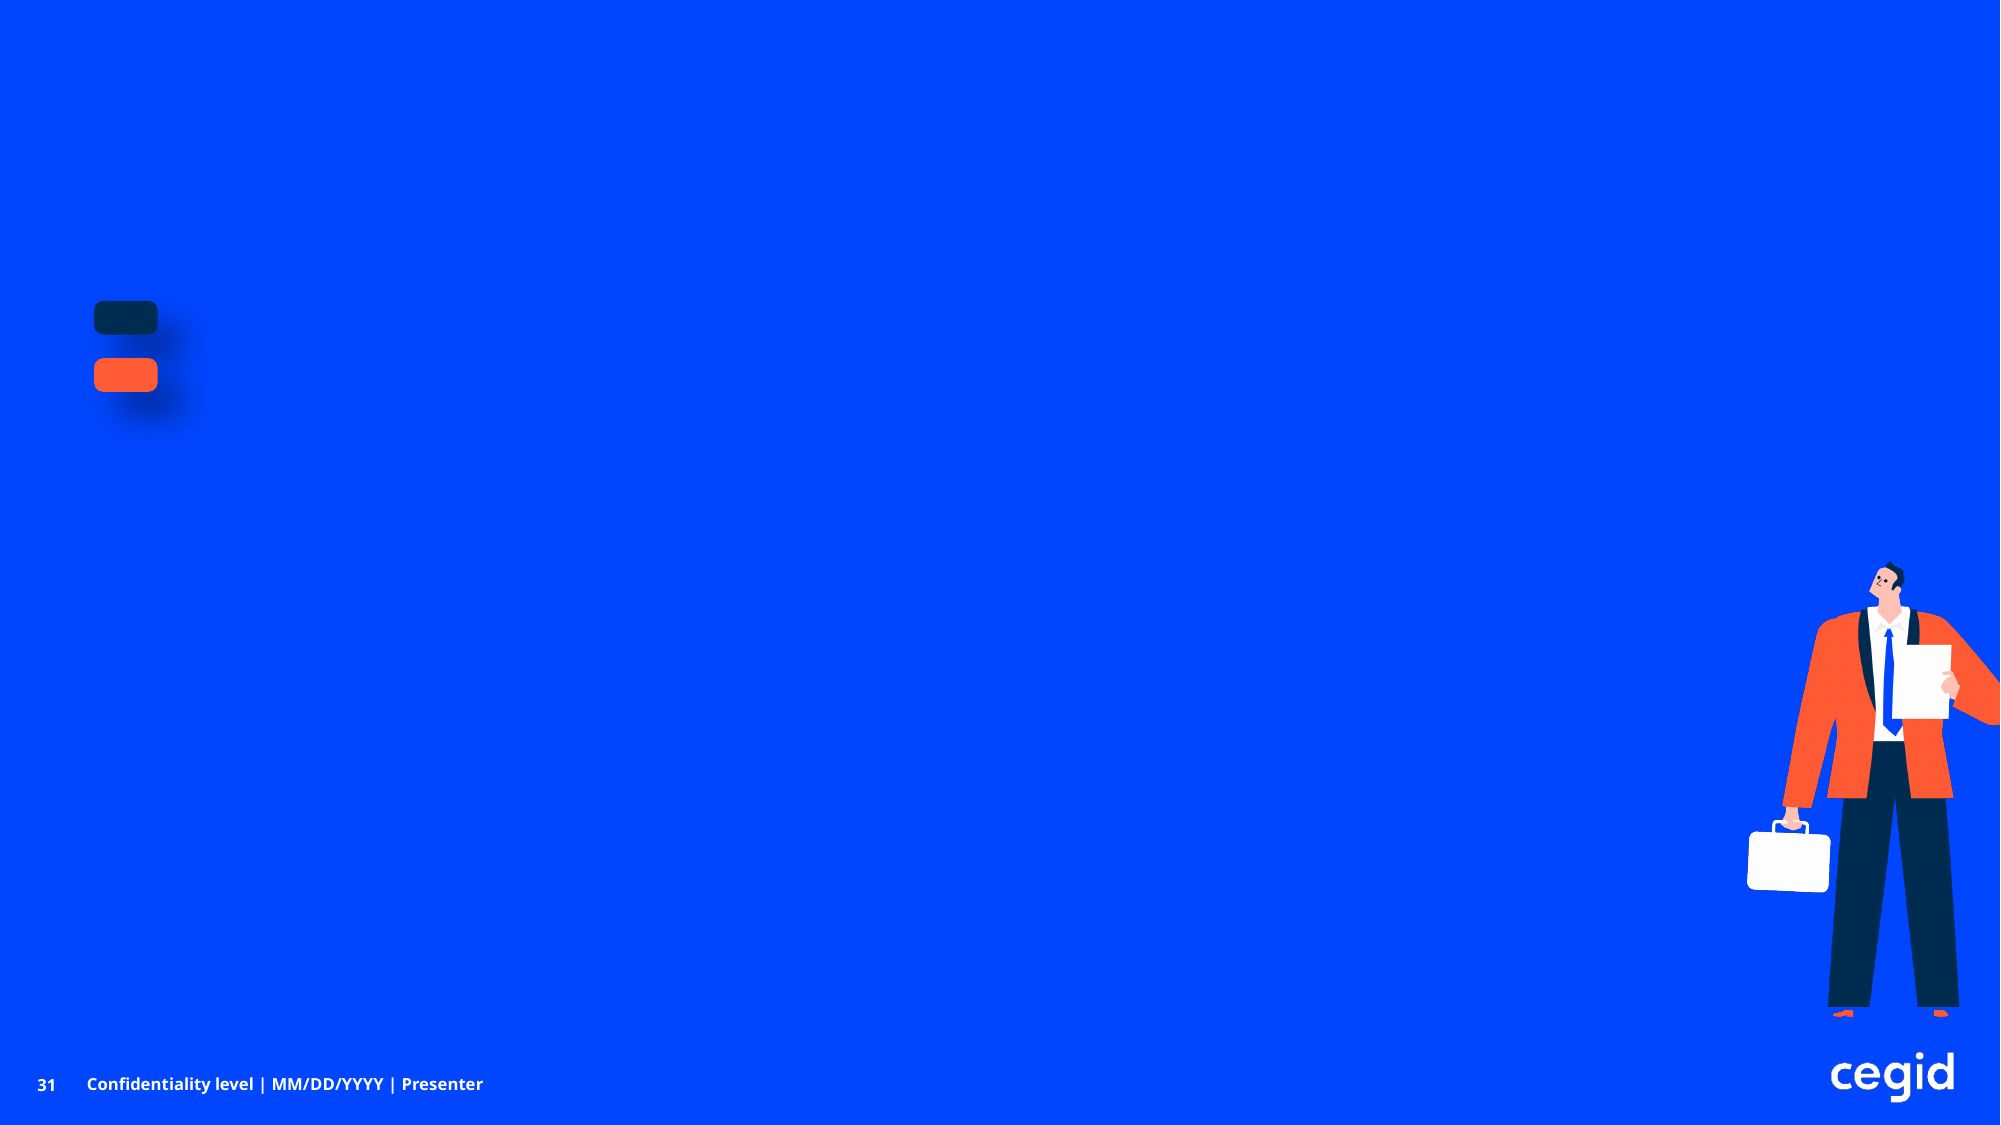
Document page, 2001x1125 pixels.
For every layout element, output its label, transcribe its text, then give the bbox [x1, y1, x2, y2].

footer Confidentiality level | MM/DD/YYYY | Presenter [80, 1075, 908, 1096]
picture [1747, 561, 2000, 1125]
slide_number 31 [31, 1076, 75, 1097]
